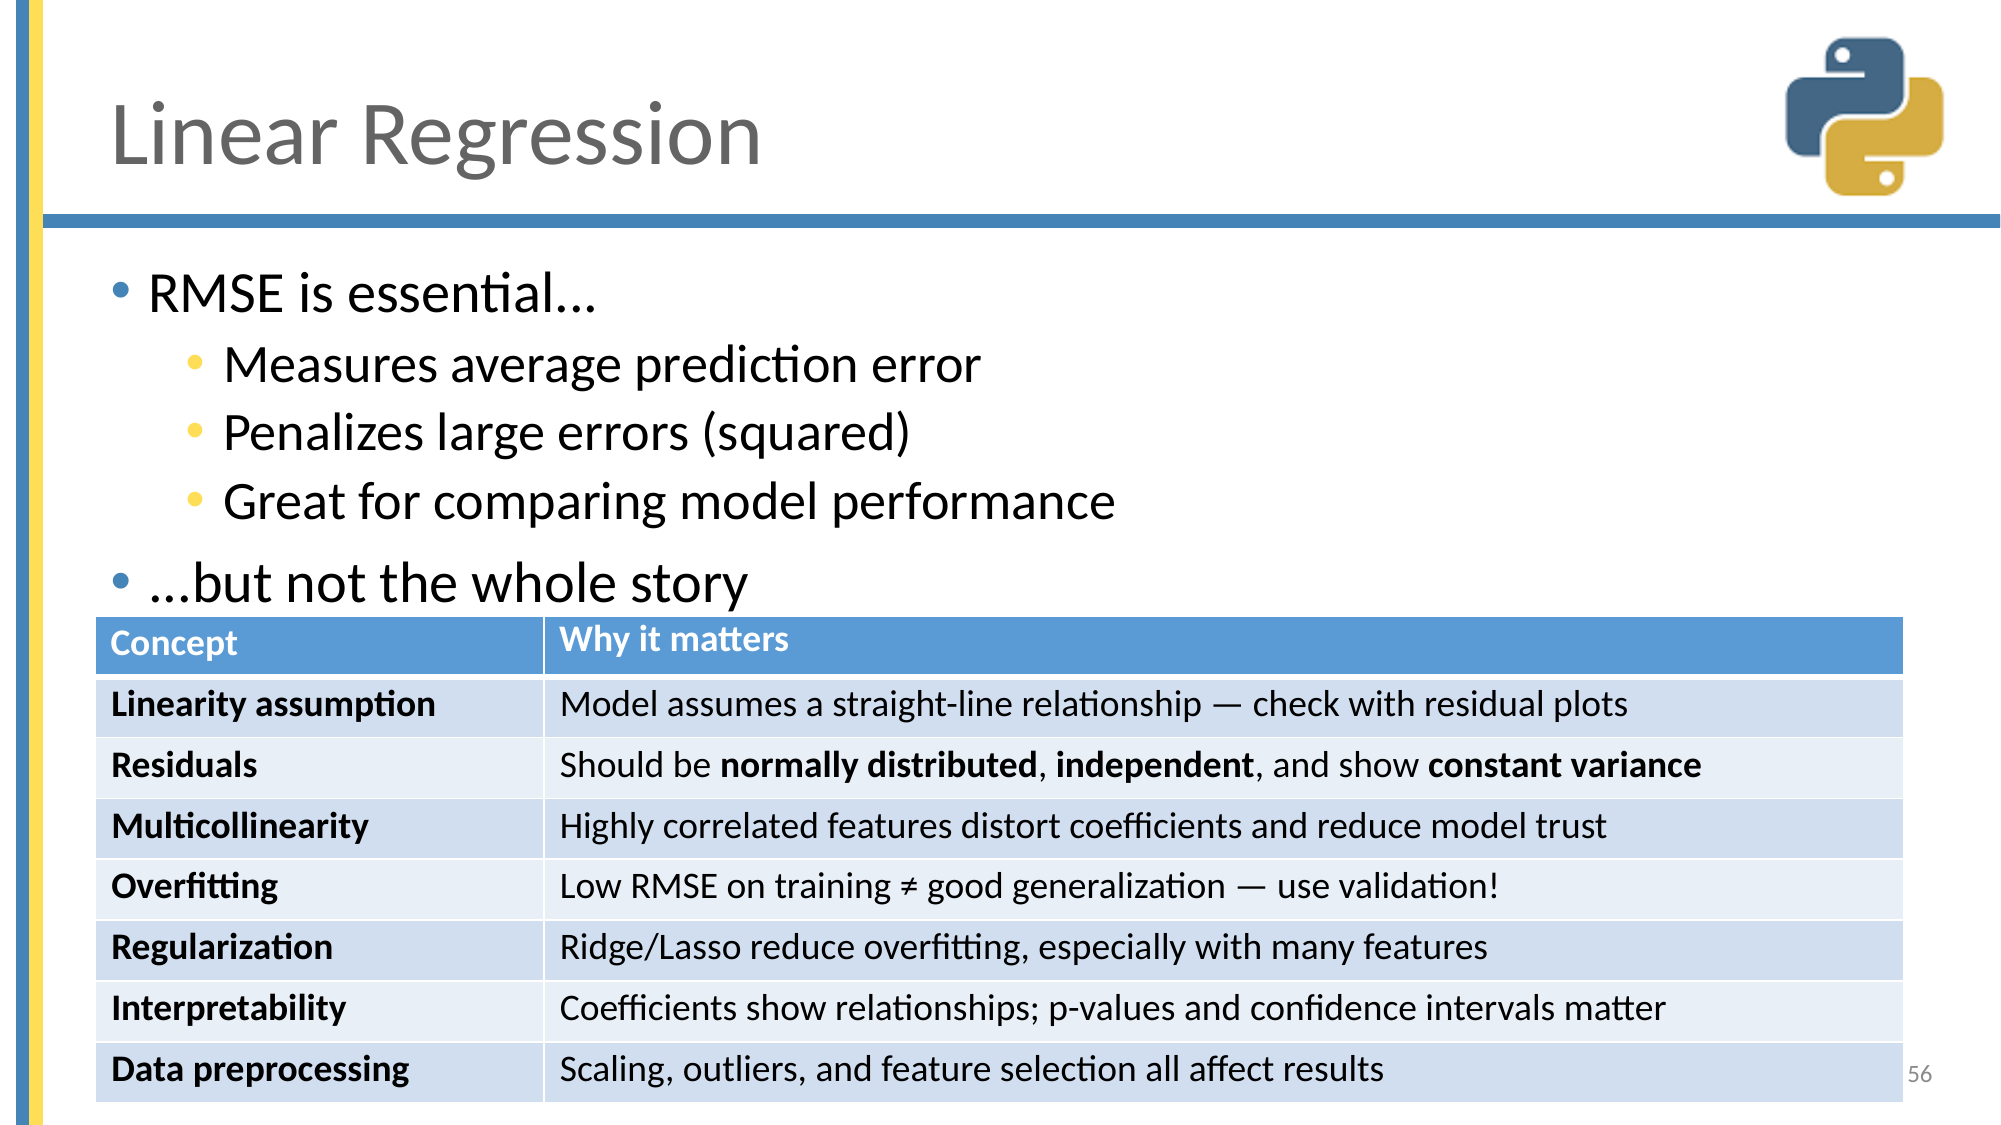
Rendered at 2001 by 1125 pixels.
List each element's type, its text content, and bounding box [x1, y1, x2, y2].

title Linear Regression [95, 59, 1863, 211]
table_cell Coefficients show relationships; p-values and confidence intervals matter [545, 982, 1903, 1041]
table_cell Ridge/Lasso reduce overfitting, especially with many features [545, 921, 1903, 980]
table_header Concept [96, 617, 543, 674]
picture [1747, 18, 1987, 205]
slide_number 56 [1905, 1042, 1948, 1103]
table_cell Low RMSE on training ≠ good generalization — use validation! [545, 860, 1903, 919]
table_cell Linearity assumption [96, 680, 543, 737]
table_cell Data preprocessing [96, 1043, 543, 1102]
table_cell Model assumes a straight-line relationship — check with residual plots [545, 680, 1903, 737]
table_cell Residuals [96, 738, 543, 798]
list RMSE is essential... Measures average prediction error Penalizes large errors (squared) Great for comparing model performance ...but not the whole story [95, 254, 1948, 1014]
table_cell Scaling, outliers, and feature selection all affect results [545, 1043, 1903, 1102]
table_header Why it matters [545, 617, 1903, 674]
table_cell Regularization [96, 921, 543, 980]
table_cell Highly correlated features distort coefficients and reduce model trust [545, 799, 1903, 858]
table_cell Multicollinearity [96, 799, 543, 858]
table_cell Overfitting [96, 860, 543, 919]
table_cell Should be normally distributed, independent, and show constant variance [545, 738, 1903, 798]
table_cell Interpretability [96, 982, 543, 1041]
